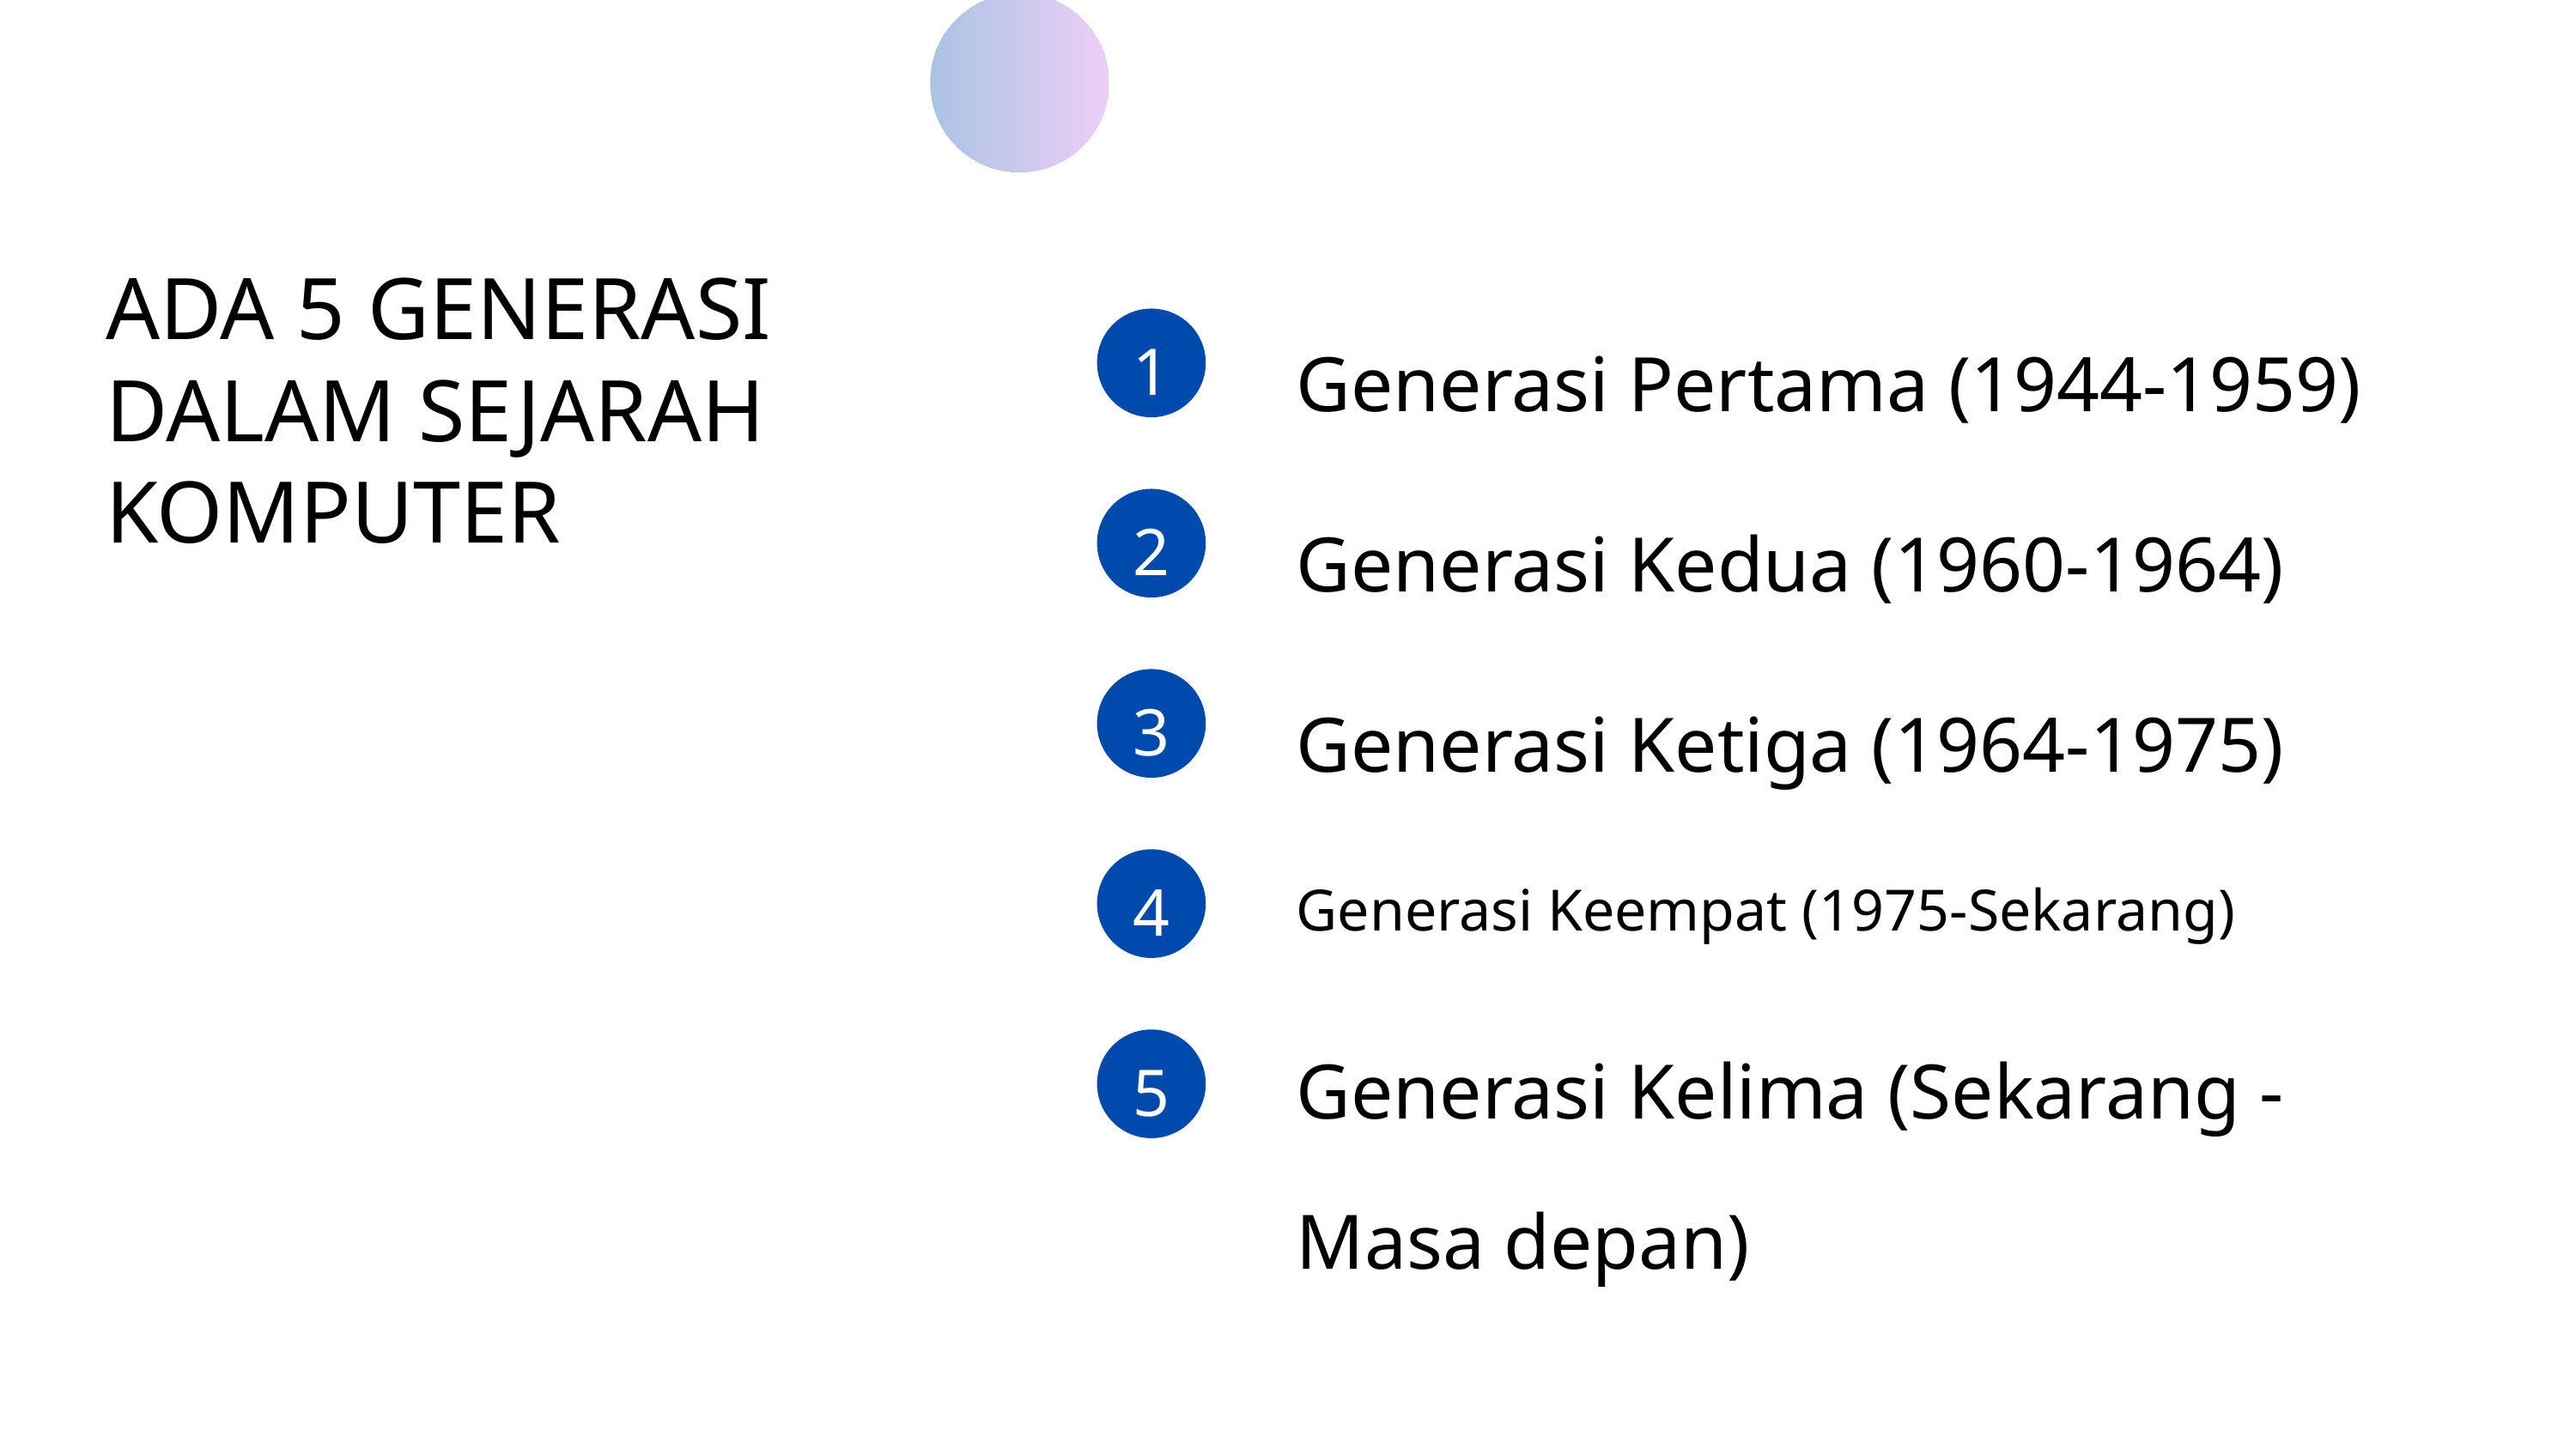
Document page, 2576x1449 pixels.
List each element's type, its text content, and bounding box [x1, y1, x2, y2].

text_box Generasi Keempat (1975-Sekarang) [1296, 828, 2432, 1057]
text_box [1097, 1029, 1206, 1139]
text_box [1097, 488, 1206, 598]
text_box Generasi Ketiga (1964-1975) [1296, 637, 2329, 938]
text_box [1097, 308, 1206, 418]
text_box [930, 0, 1109, 173]
text_box Generasi Pertama (1944-1959) [1296, 276, 2432, 727]
text_box ADA 5 GENERASI DALAM SEJARAH KOMPUTER [106, 254, 1006, 663]
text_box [1097, 669, 1206, 779]
text_box Generasi Kedua (1960-1964) [1296, 457, 2329, 637]
text_box Generasi Kelima (Sekarang -Masa depan) [1296, 984, 2329, 1449]
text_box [1097, 849, 1206, 959]
